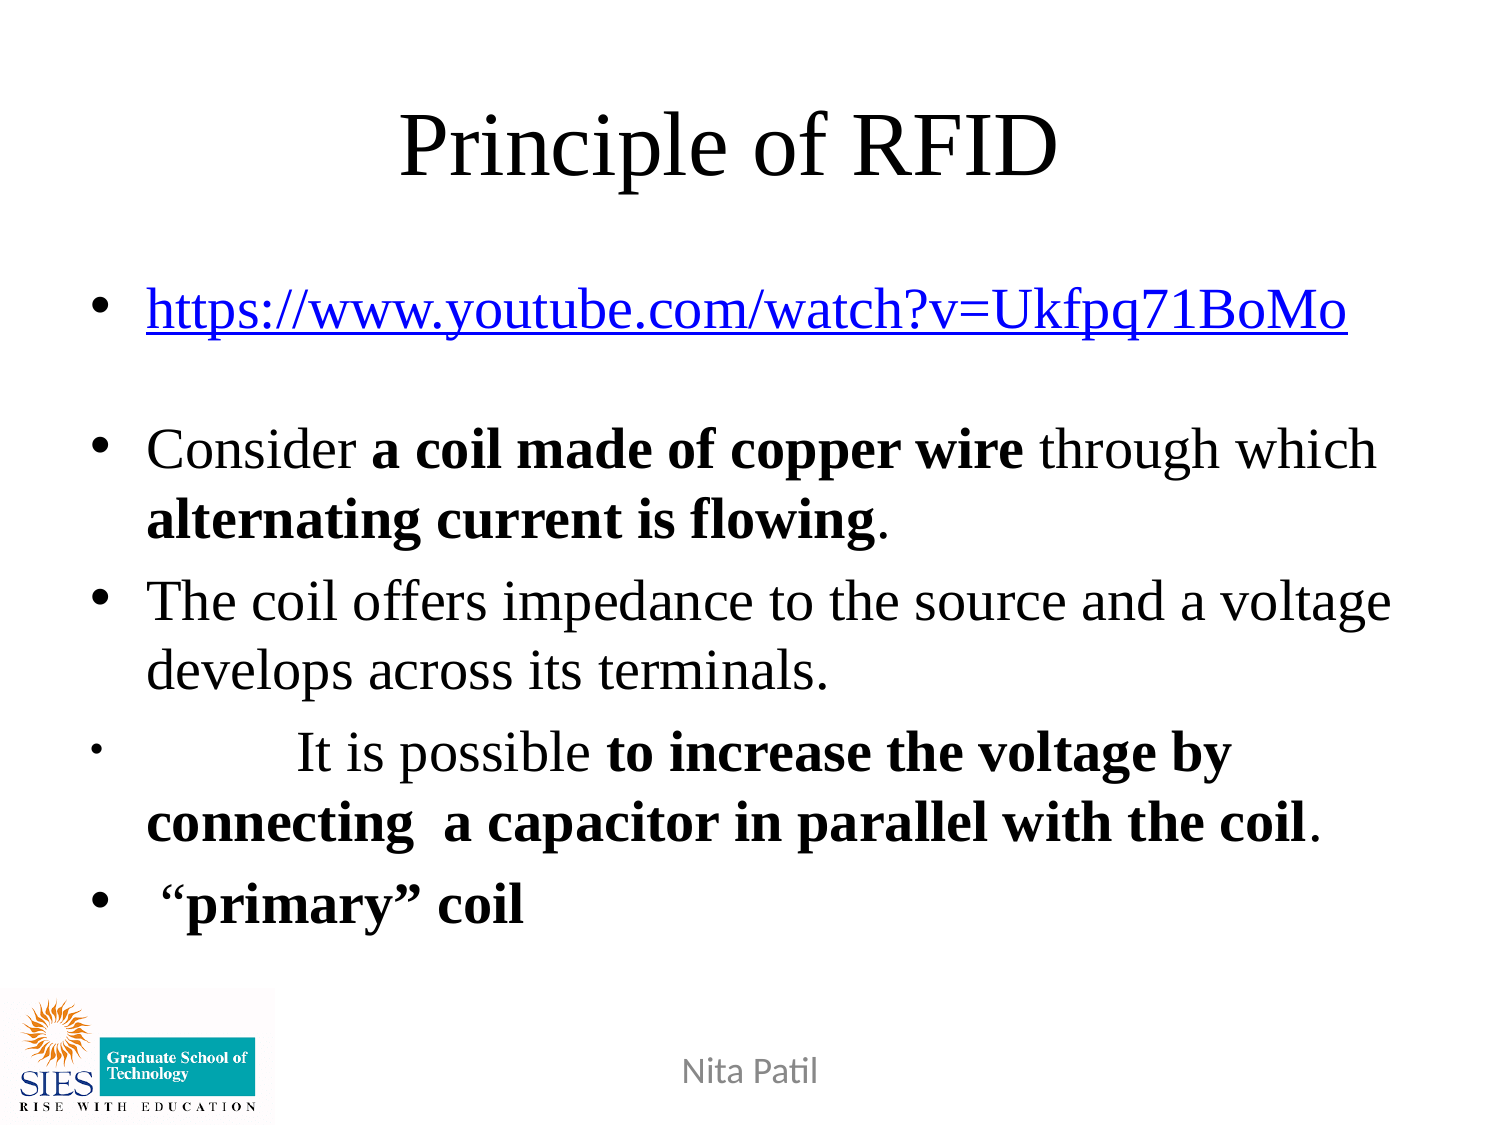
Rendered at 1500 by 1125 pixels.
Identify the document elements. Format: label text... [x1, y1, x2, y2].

picture [0, 988, 276, 1125]
footer Nita Patil [510, 1046, 990, 1125]
text_box https://www.youtube.com/watch?v=Ukfpq71BoMo Consider a coil made of copper wire through which alternating current is flowing. The coil offers impedance to the source and a voltage develops across its terminals. It is possible to increase the voltage by connecting a capacitor in parallel with the coil. “primary” coil [87, 267, 1412, 935]
title Principle of RFID [396, 81, 1103, 267]
